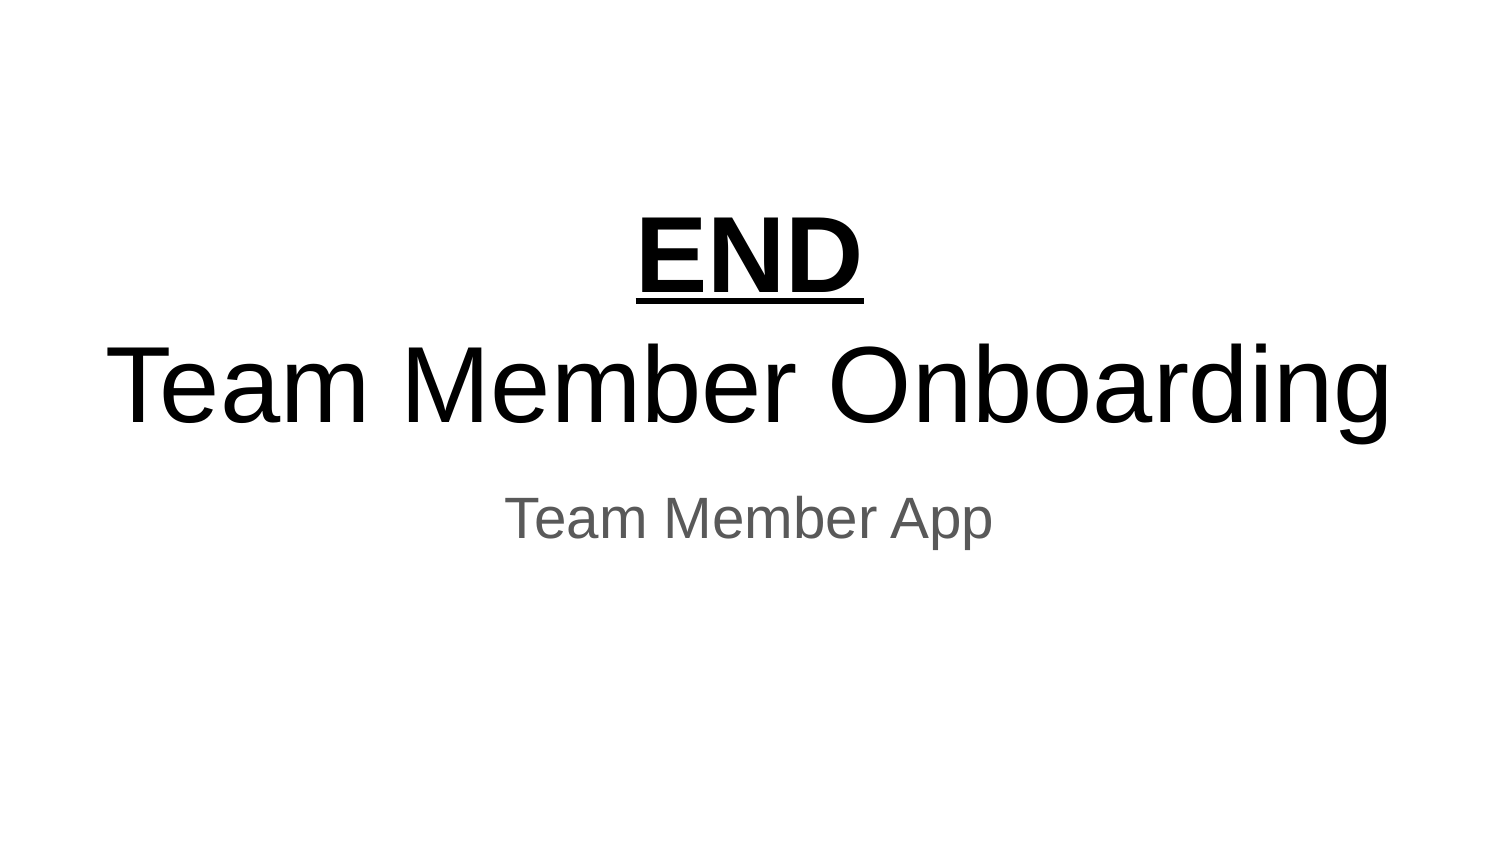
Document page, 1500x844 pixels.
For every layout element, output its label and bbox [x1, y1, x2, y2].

title [51, 122, 1449, 459]
subtitle [51, 464, 1449, 595]
